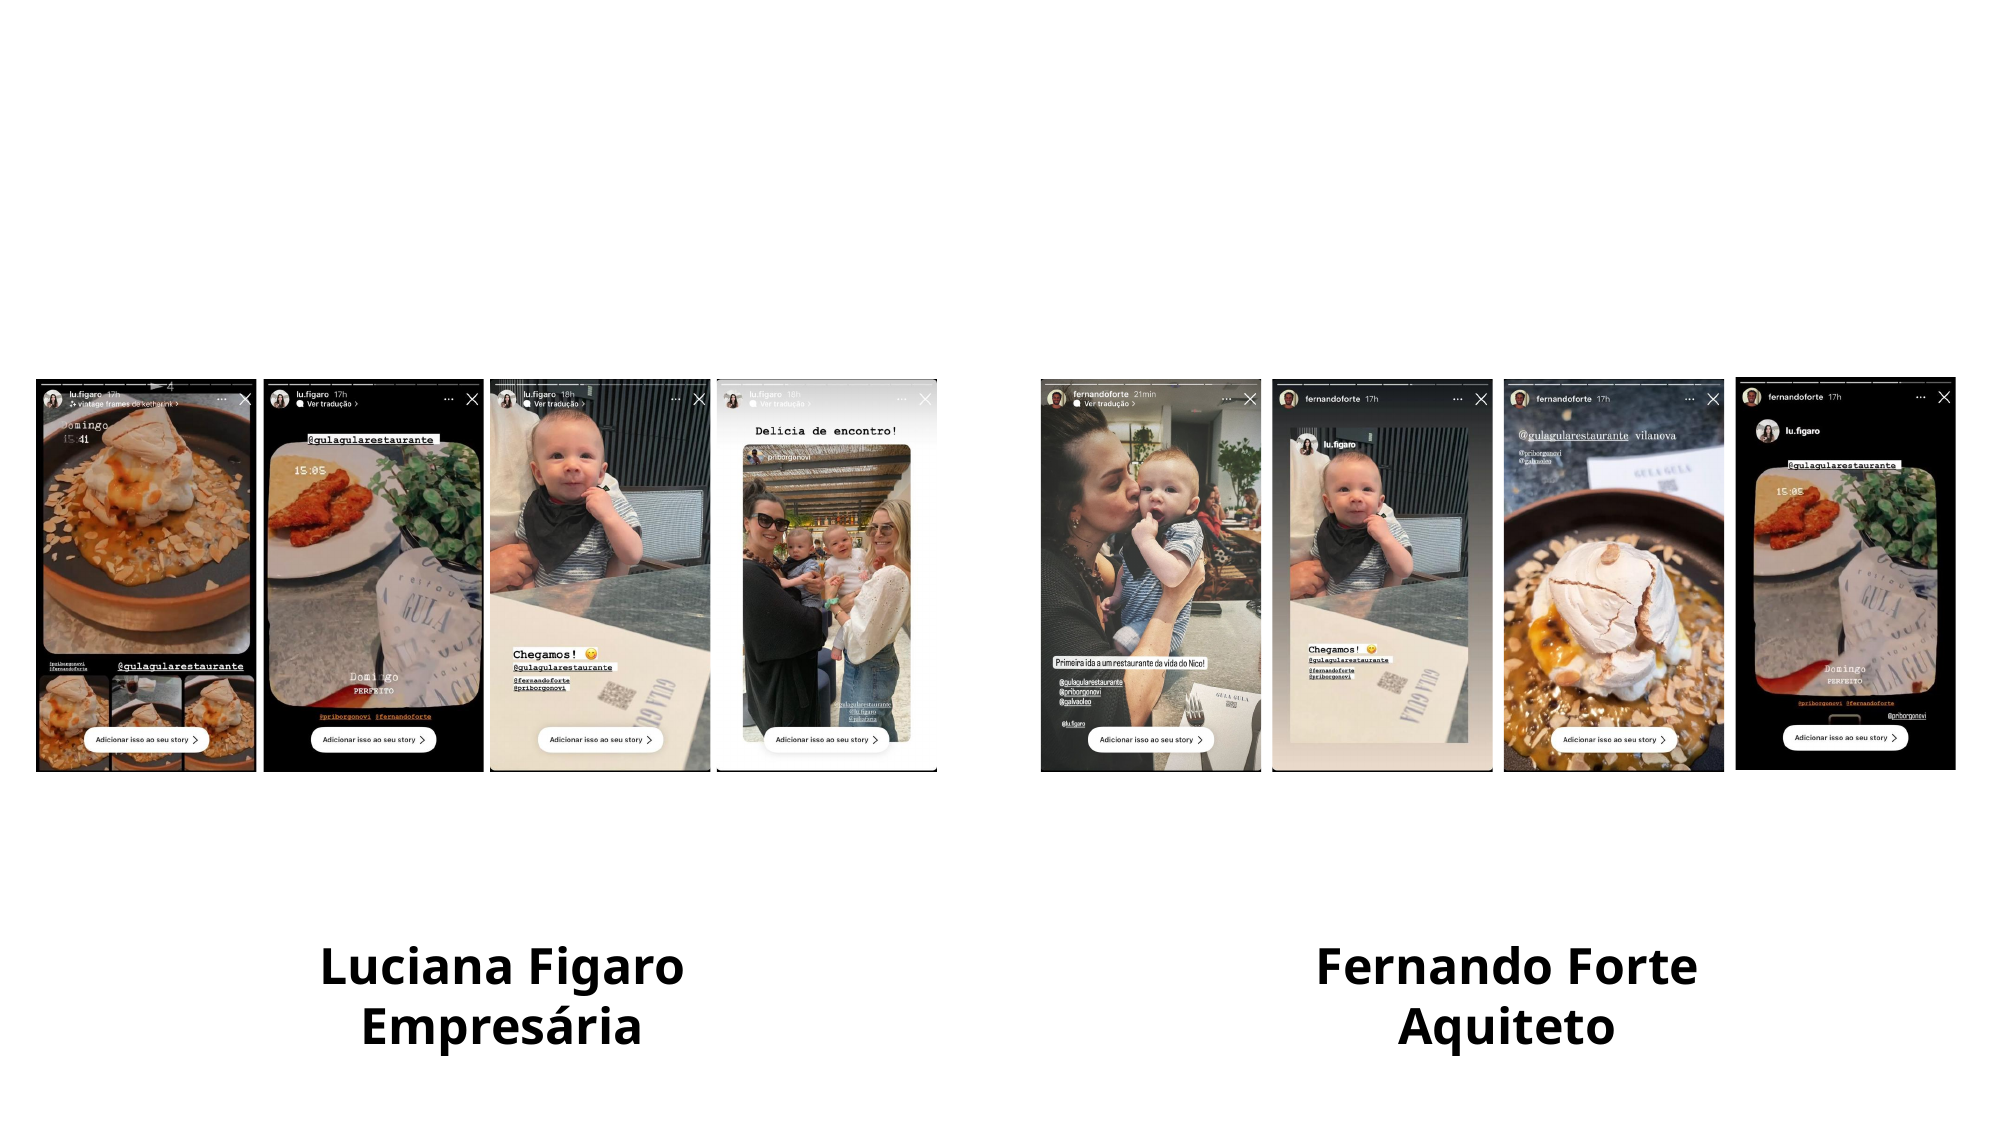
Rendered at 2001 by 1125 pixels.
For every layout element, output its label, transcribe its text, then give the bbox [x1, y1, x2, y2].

picture [716, 379, 938, 772]
picture [490, 379, 711, 772]
picture [36, 379, 257, 772]
text_box Fernando Forte Aquiteto [1183, 914, 1833, 1075]
picture [1503, 379, 1725, 772]
text_box Luciana Figaro Empresária [178, 914, 827, 1075]
picture [1272, 379, 1493, 772]
picture [1735, 377, 1956, 770]
picture [263, 379, 484, 772]
picture [1040, 379, 1262, 772]
